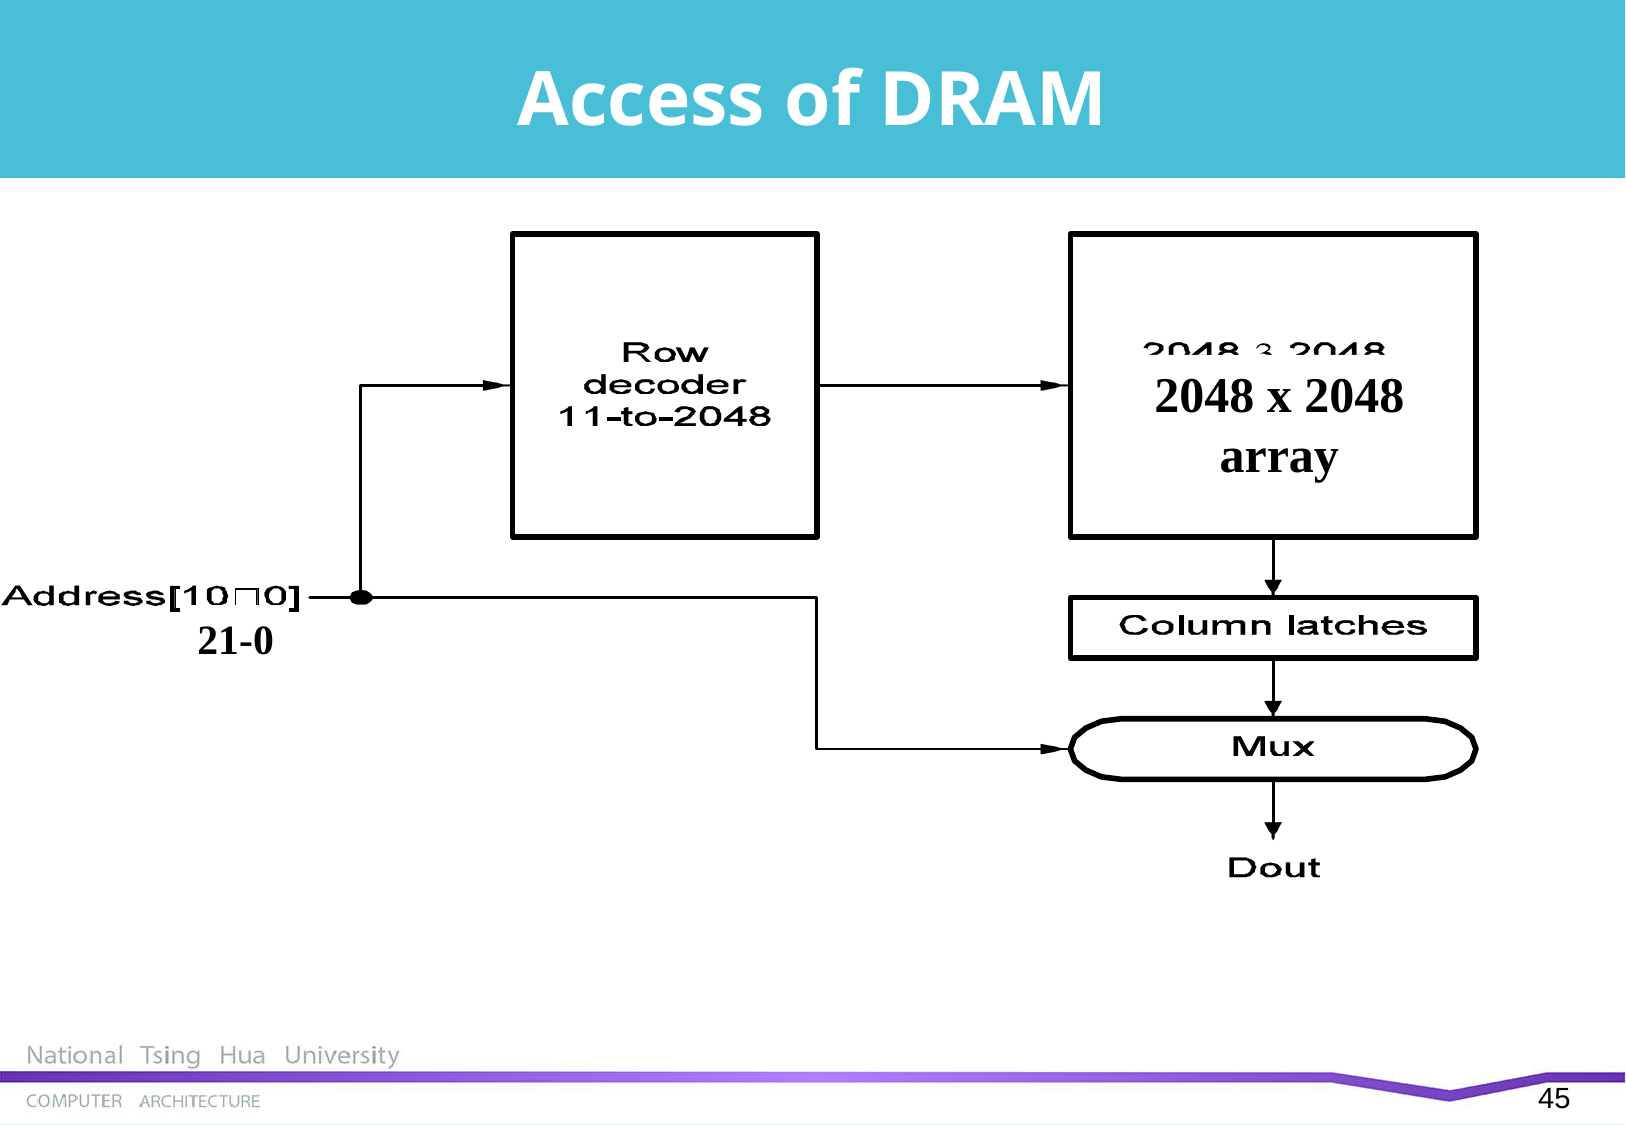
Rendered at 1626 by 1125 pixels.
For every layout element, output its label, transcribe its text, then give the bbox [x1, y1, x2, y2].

title Access of DRAM [121, 27, 1504, 177]
picture [0, 0, 1626, 1125]
